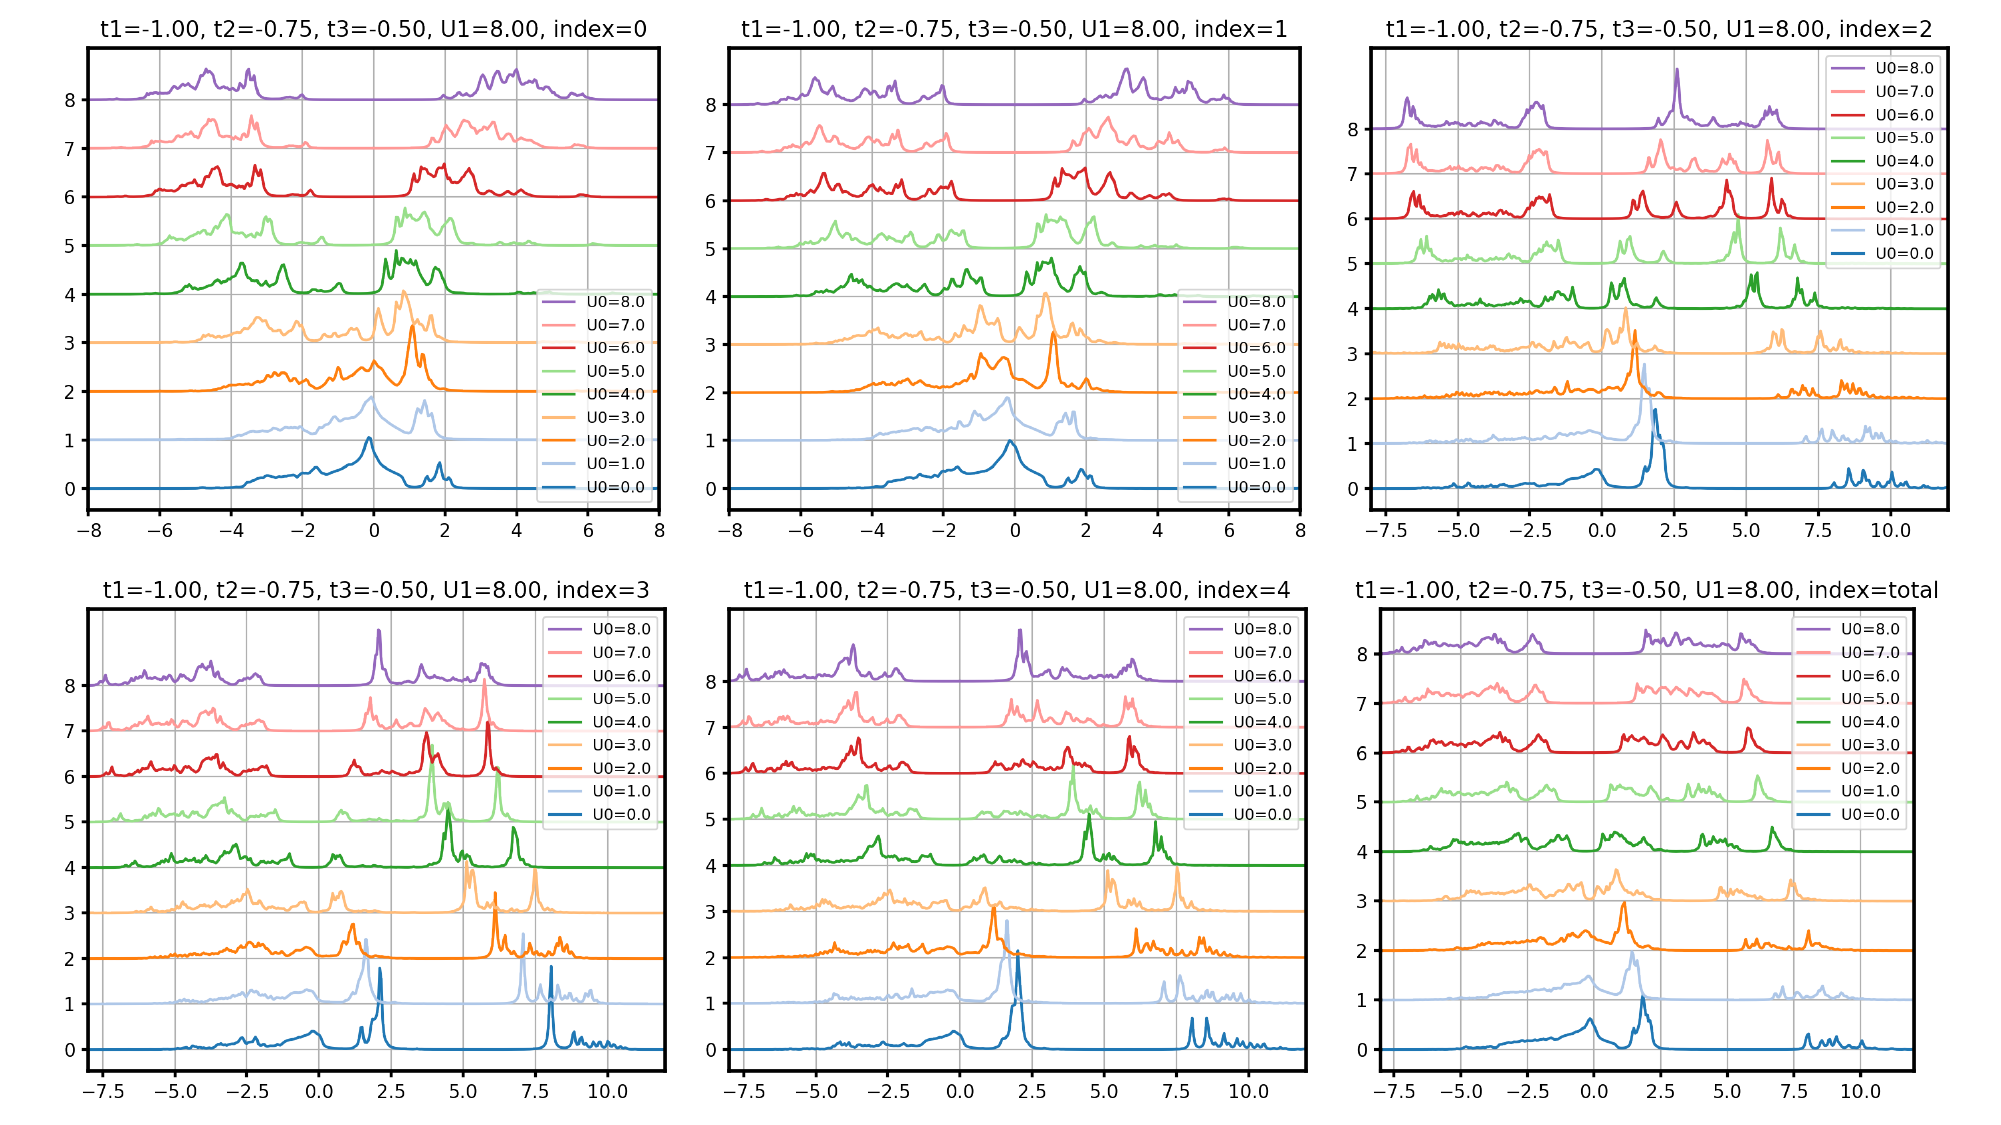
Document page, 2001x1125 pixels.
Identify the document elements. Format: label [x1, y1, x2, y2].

text_box [43, 0, 1968, 1122]
